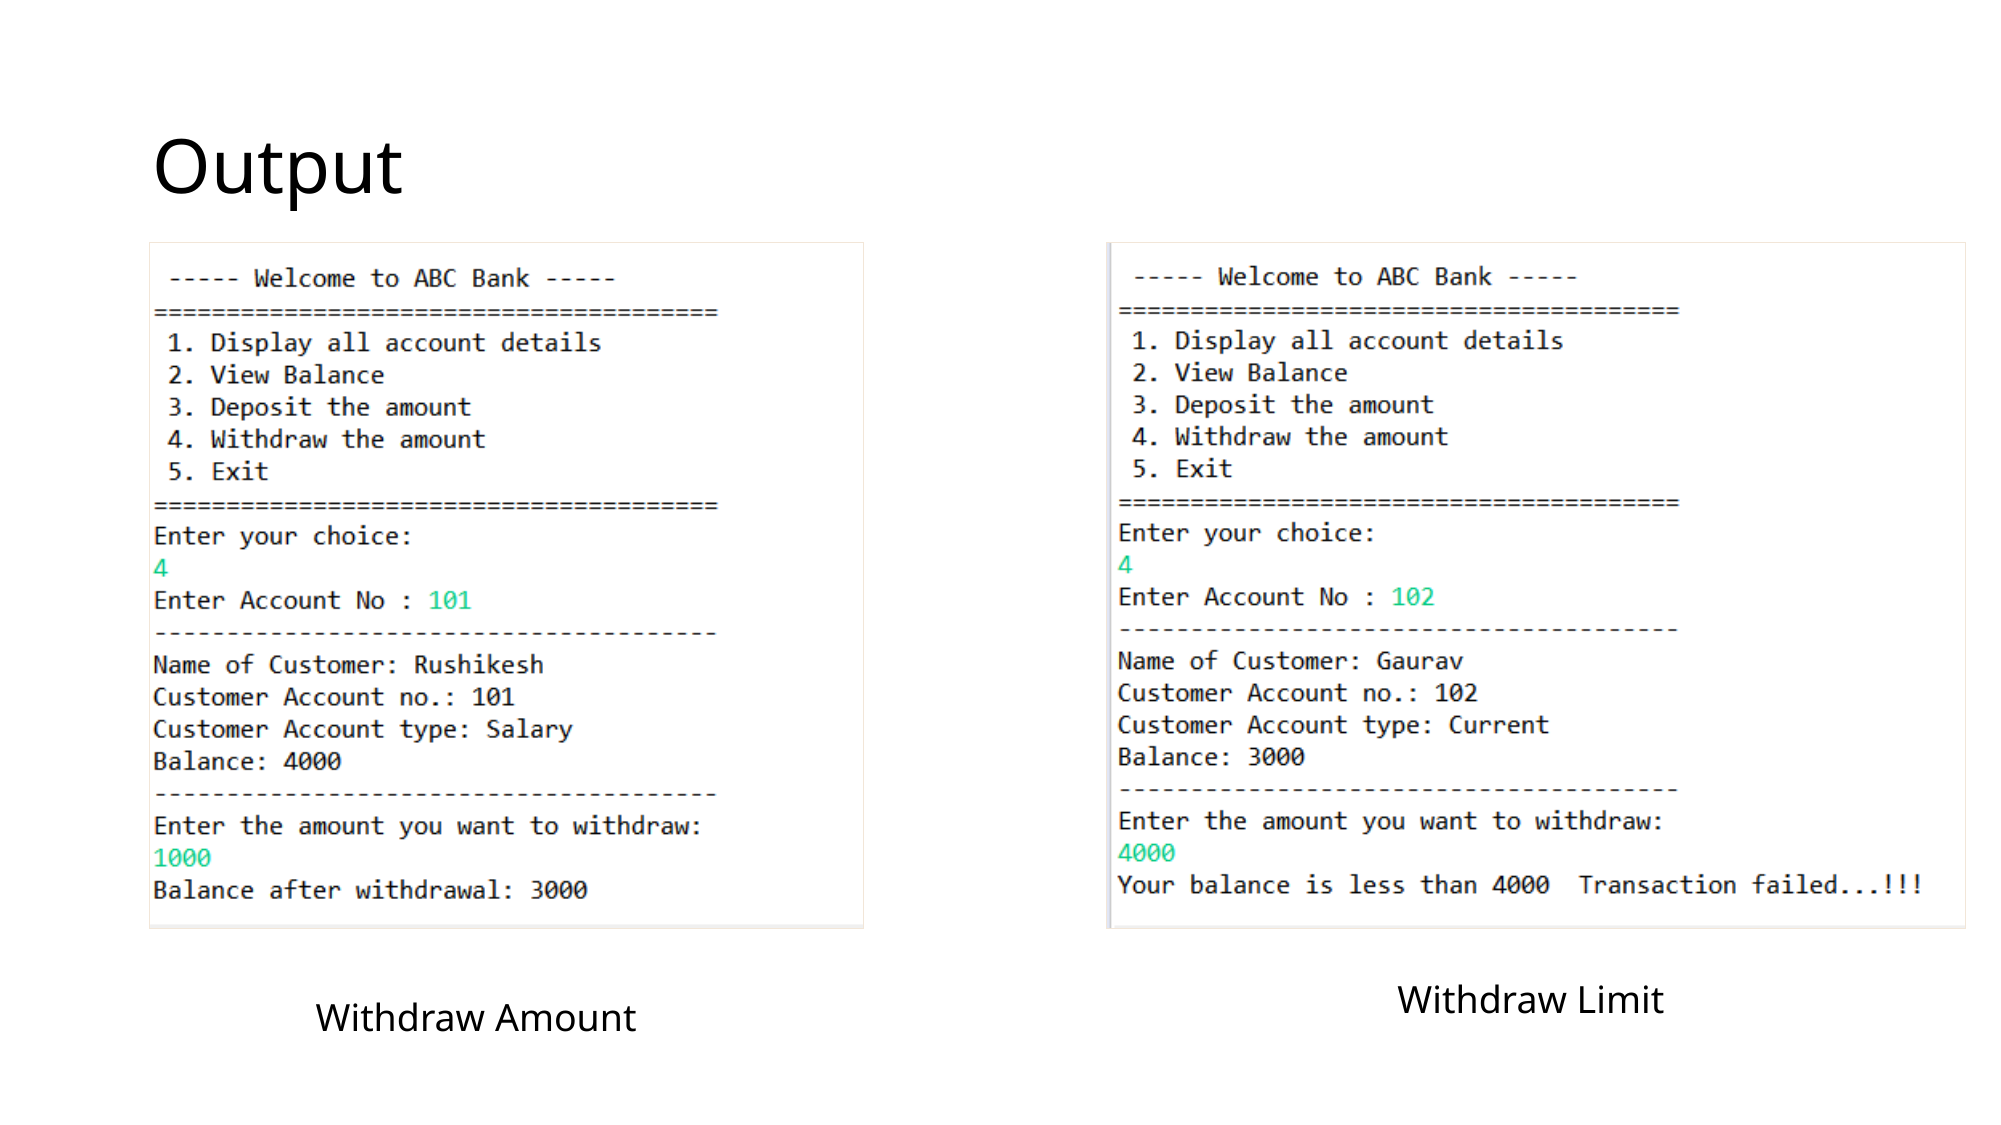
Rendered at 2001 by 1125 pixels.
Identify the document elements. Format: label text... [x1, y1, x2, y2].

title Output [137, 117, 1863, 223]
picture [1106, 242, 1966, 930]
text_box Withdraw Amount [300, 986, 652, 1047]
text_box Withdraw Limit [1382, 968, 1690, 1029]
picture [149, 242, 864, 930]
